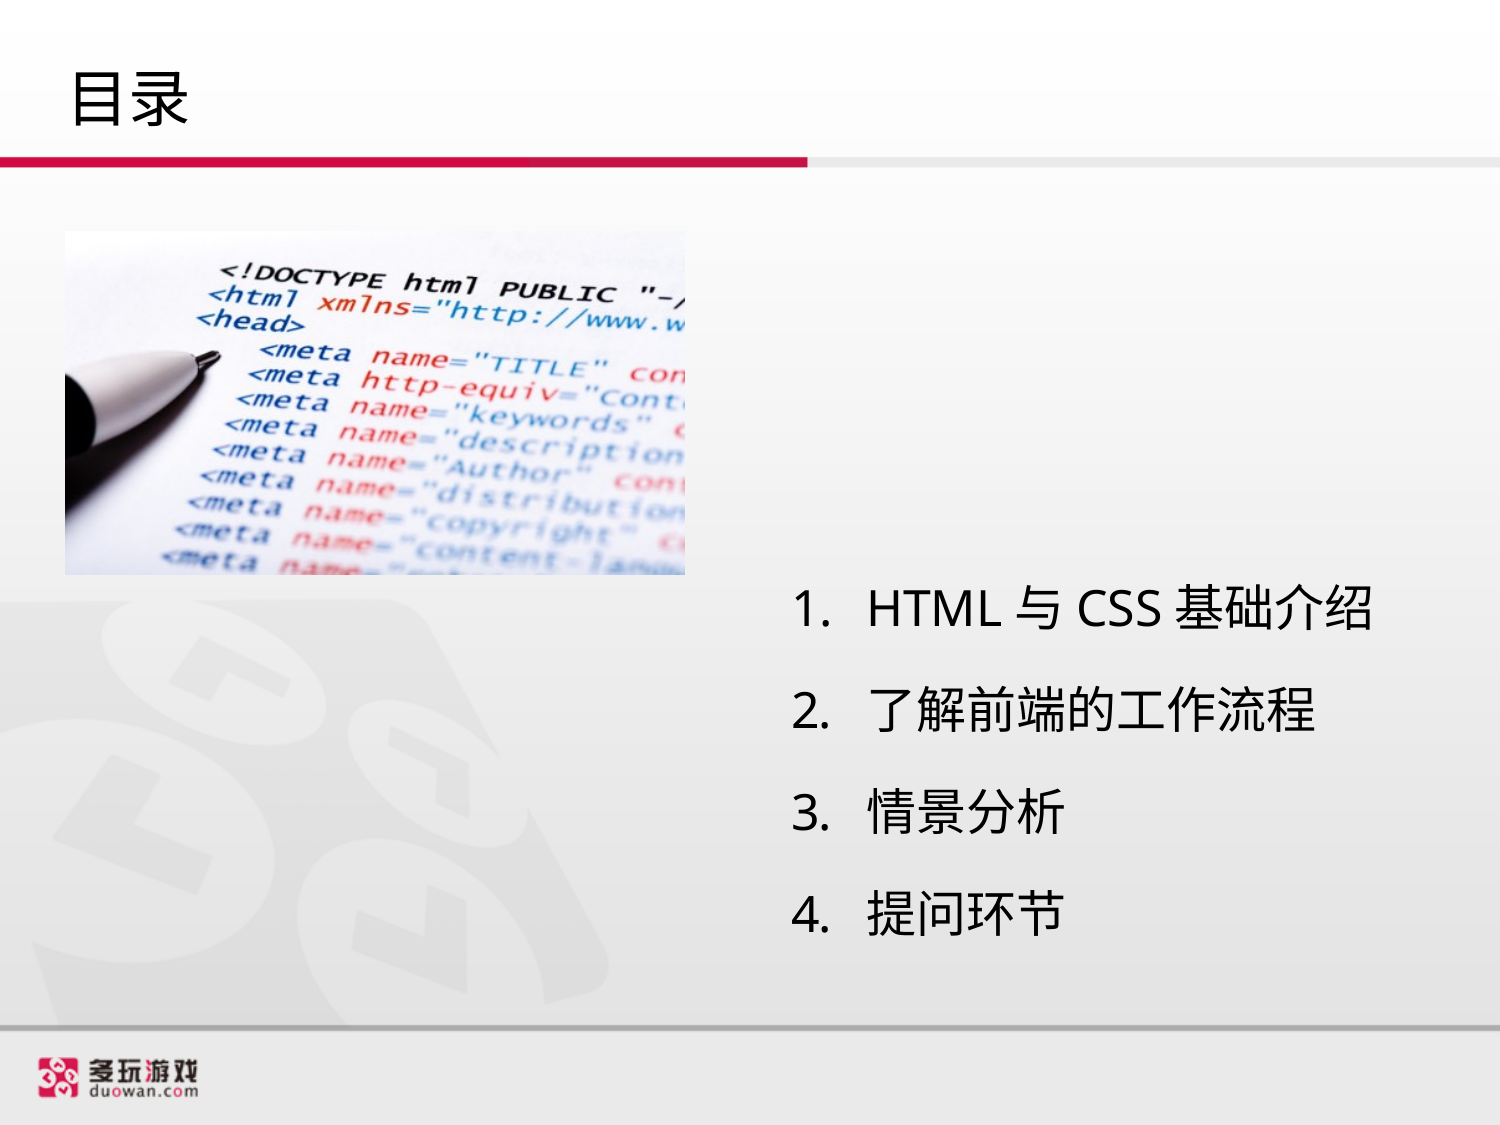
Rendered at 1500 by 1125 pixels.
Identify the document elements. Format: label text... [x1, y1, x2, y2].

picture [0, 0, 1500, 1125]
text_box HTML与CSS基础介绍 了解前端的工作流程 情景分析 提问环节 [783, 527, 1383, 950]
title 目录 [58, 0, 1410, 188]
